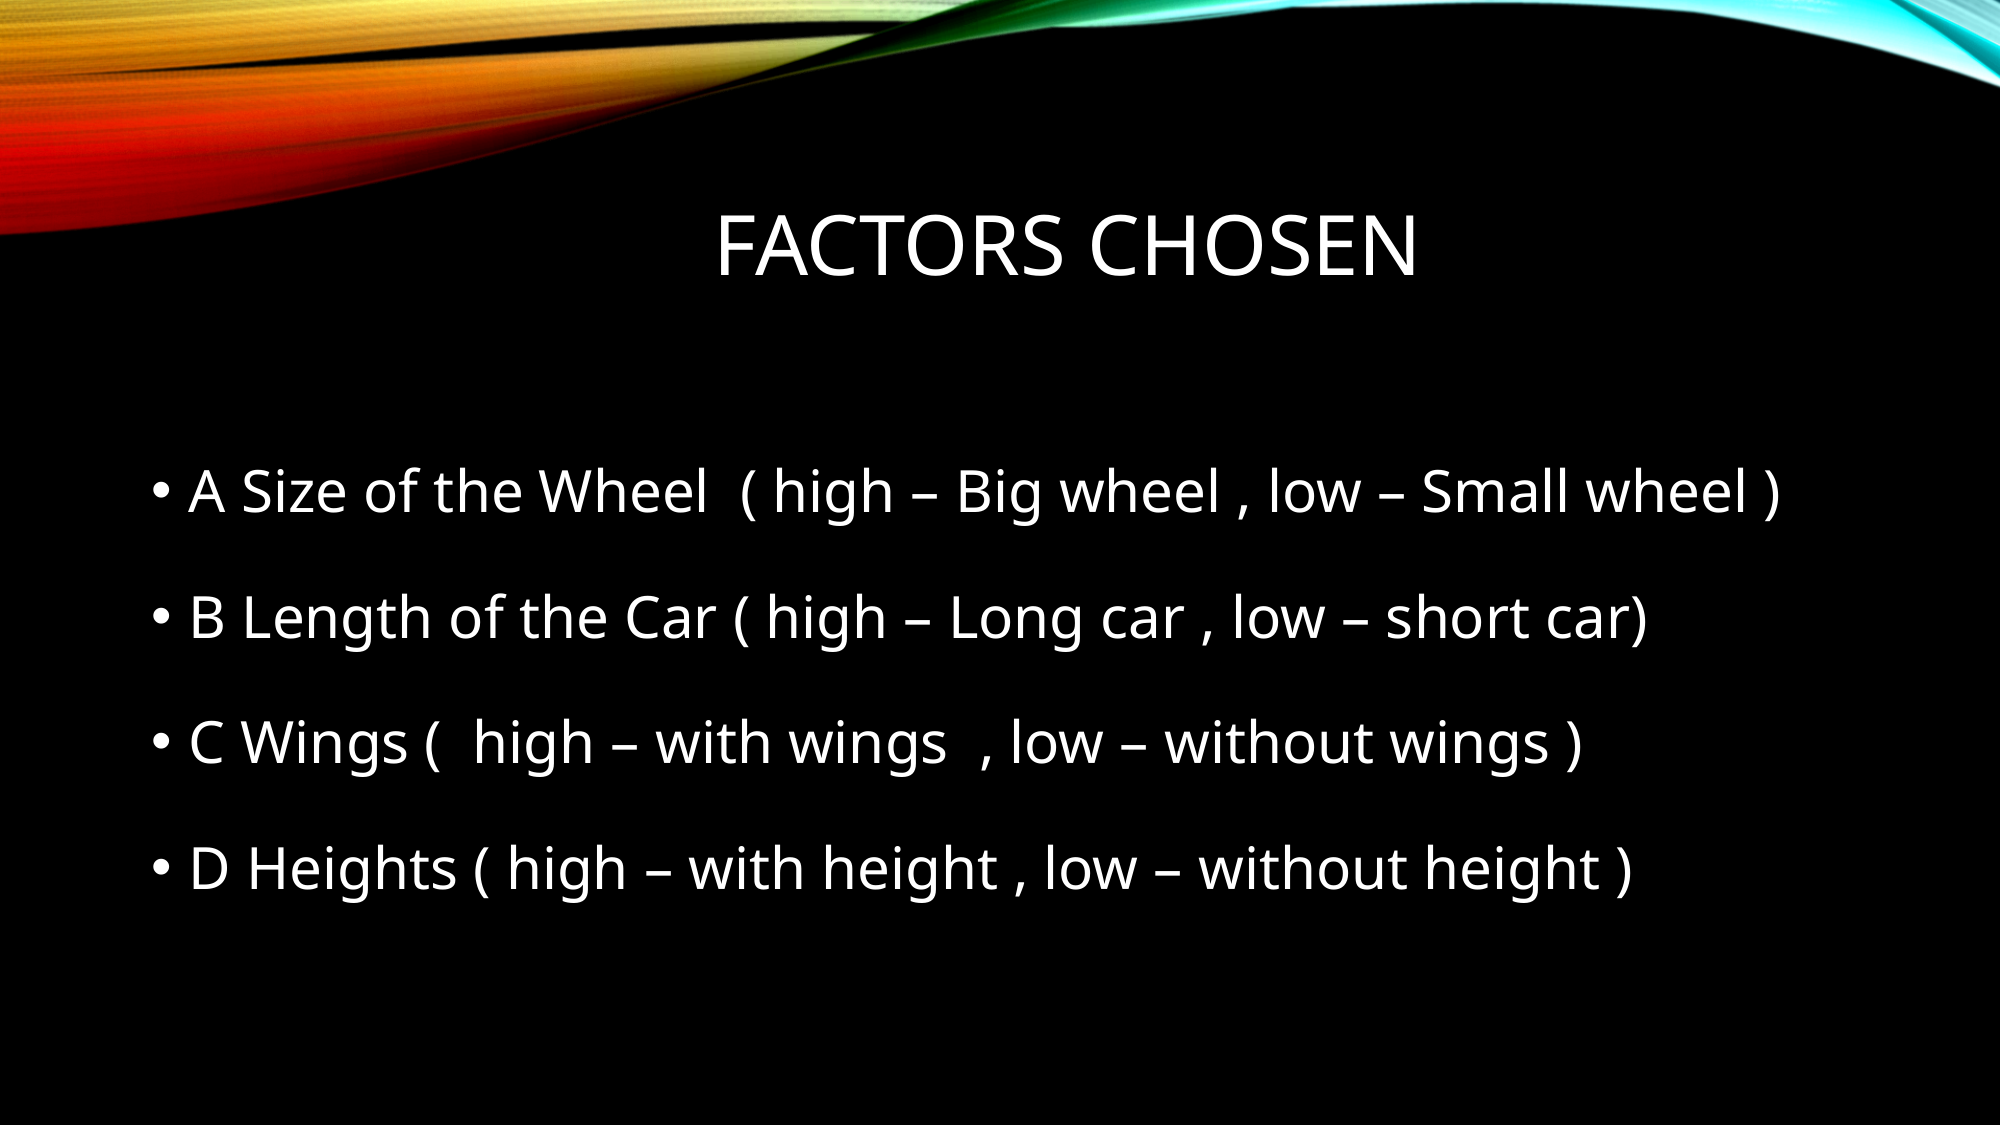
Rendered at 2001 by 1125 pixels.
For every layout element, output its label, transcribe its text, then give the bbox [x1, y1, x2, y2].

list A Size of the Wheel ( high – Big wheel , low – Small wheel ) B Length of the Car ( high – Long car , low – short car) C Wings ( high – with wings , low – without wings ) D Heights ( high – with height , low – without height ) [136, 412, 1864, 973]
picture [0, 0, 2000, 237]
title Factors chosen [365, 152, 1438, 346]
